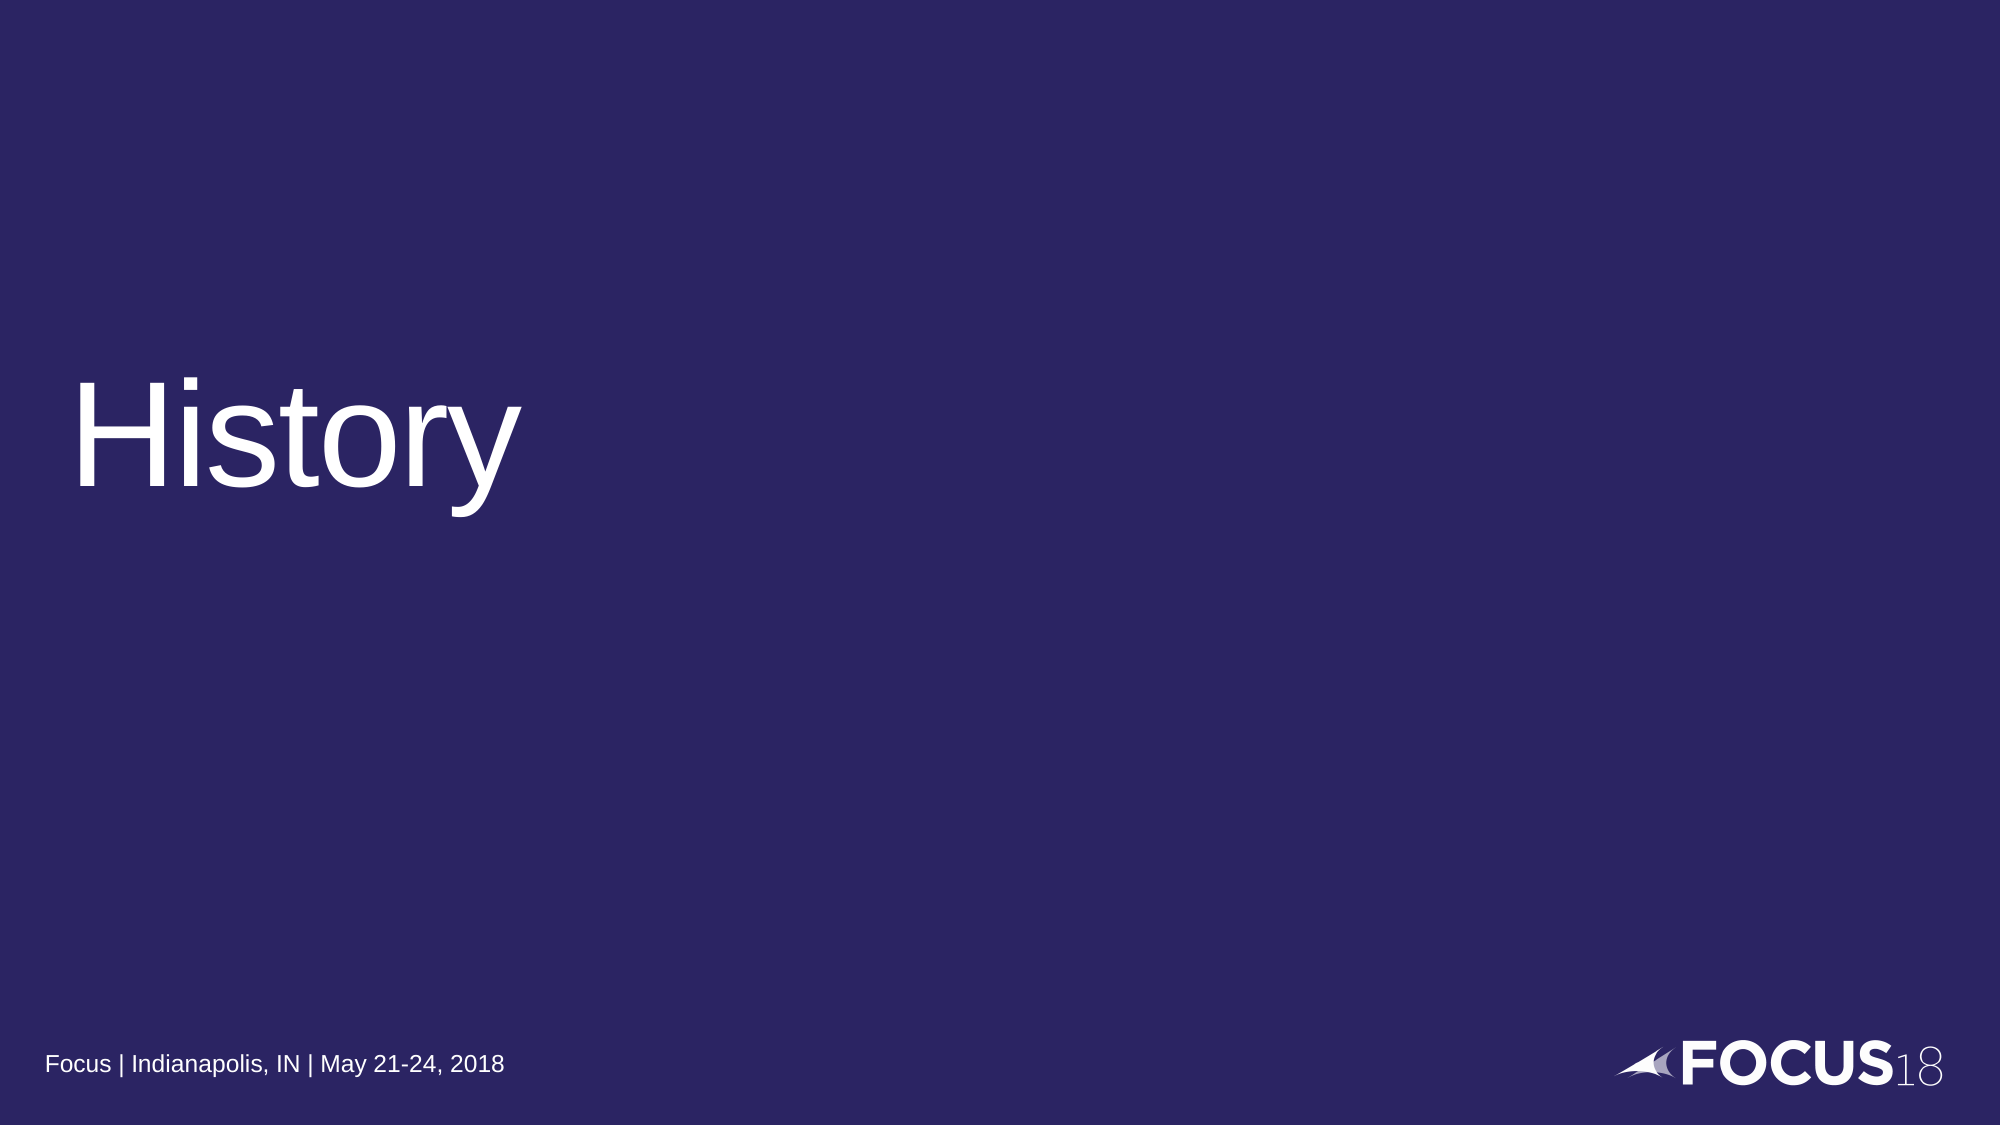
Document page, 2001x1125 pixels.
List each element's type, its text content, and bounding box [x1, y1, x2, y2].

picture [1612, 1038, 1945, 1087]
title History [44, 341, 1956, 536]
